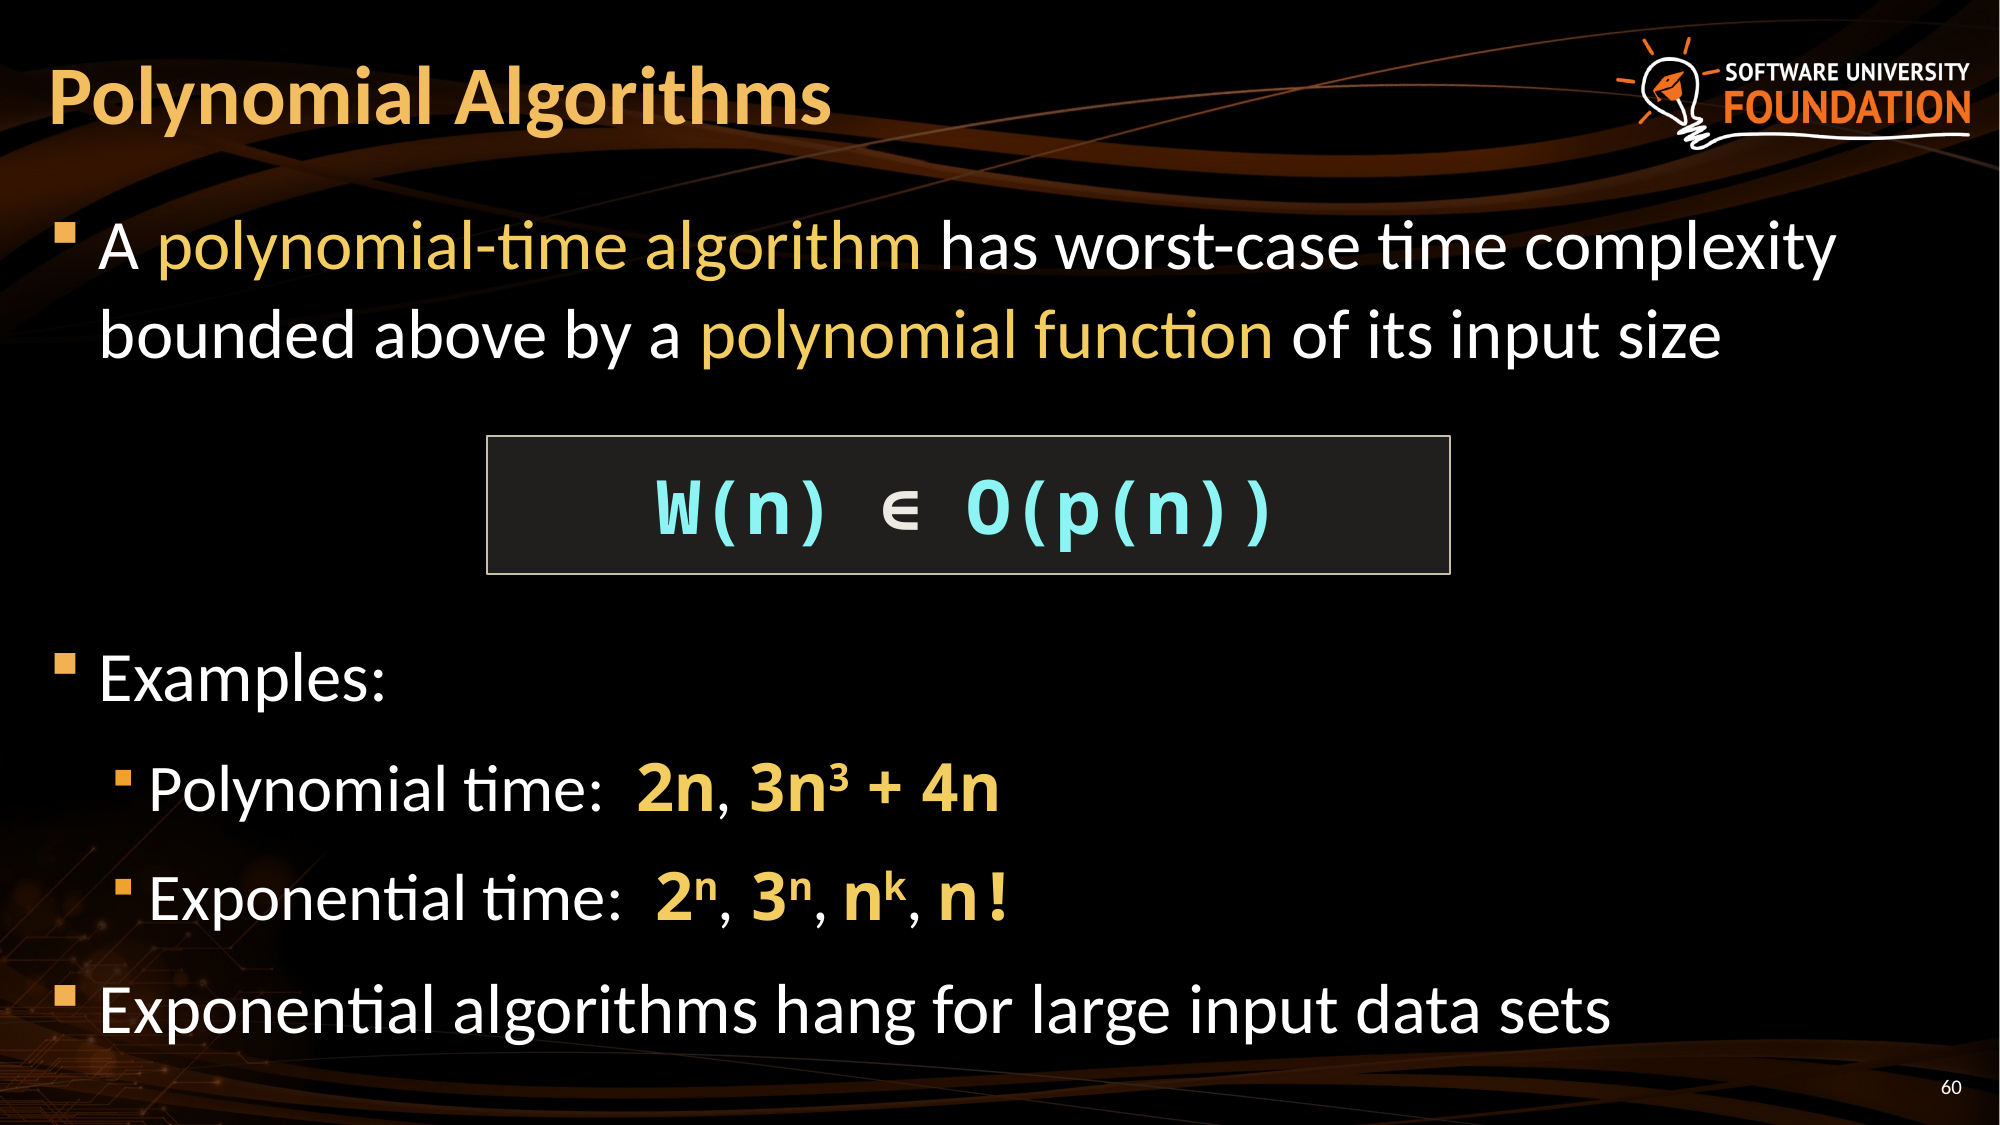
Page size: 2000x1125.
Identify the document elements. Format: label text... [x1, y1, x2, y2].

list A polynomial-time algorithm has worst-case time complexity bounded above by a polynomial function of its input size Examples: Polynomial time: 2n, 3n3 + 4n Exponential time: 2n, 3n, nk, n! Exponential algorithms hang for large input data sets [31, 188, 1968, 1103]
picture [0, 0, 2000, 1125]
title Polynomial Algorithms [30, 6, 1602, 189]
text_box W(n) ∈ O(p(n)) [487, 436, 1450, 574]
